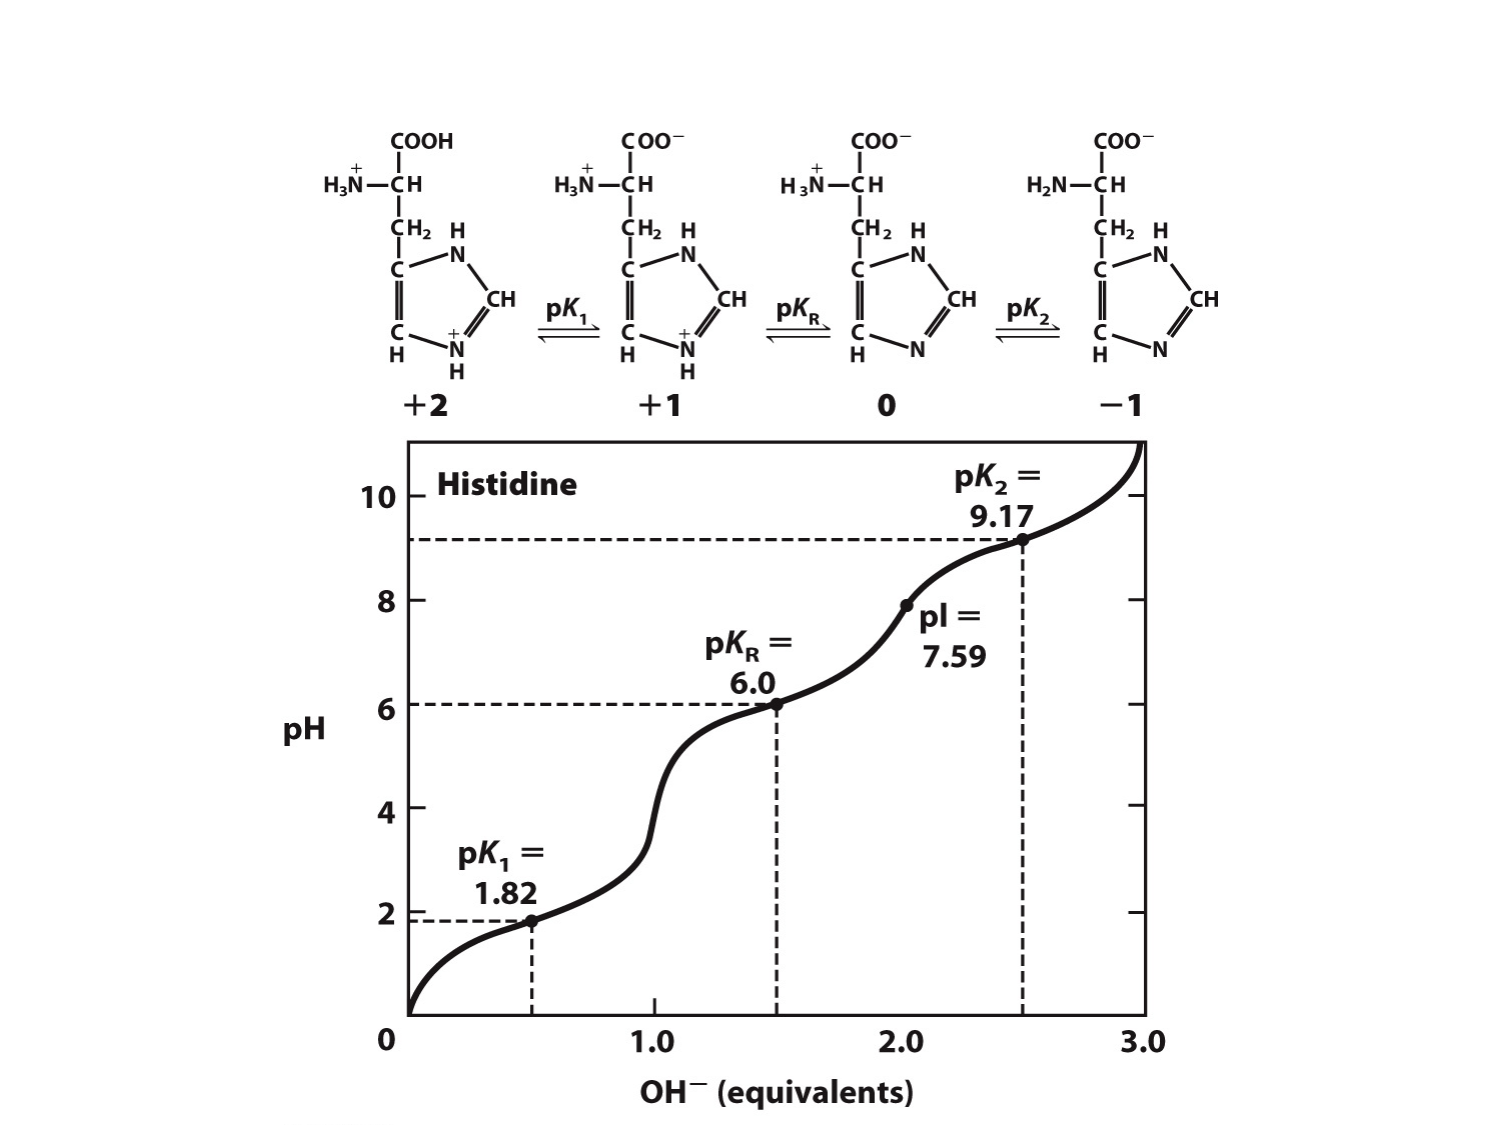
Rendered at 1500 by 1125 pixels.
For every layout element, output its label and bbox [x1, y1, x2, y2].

picture [273, 124, 1227, 1125]
